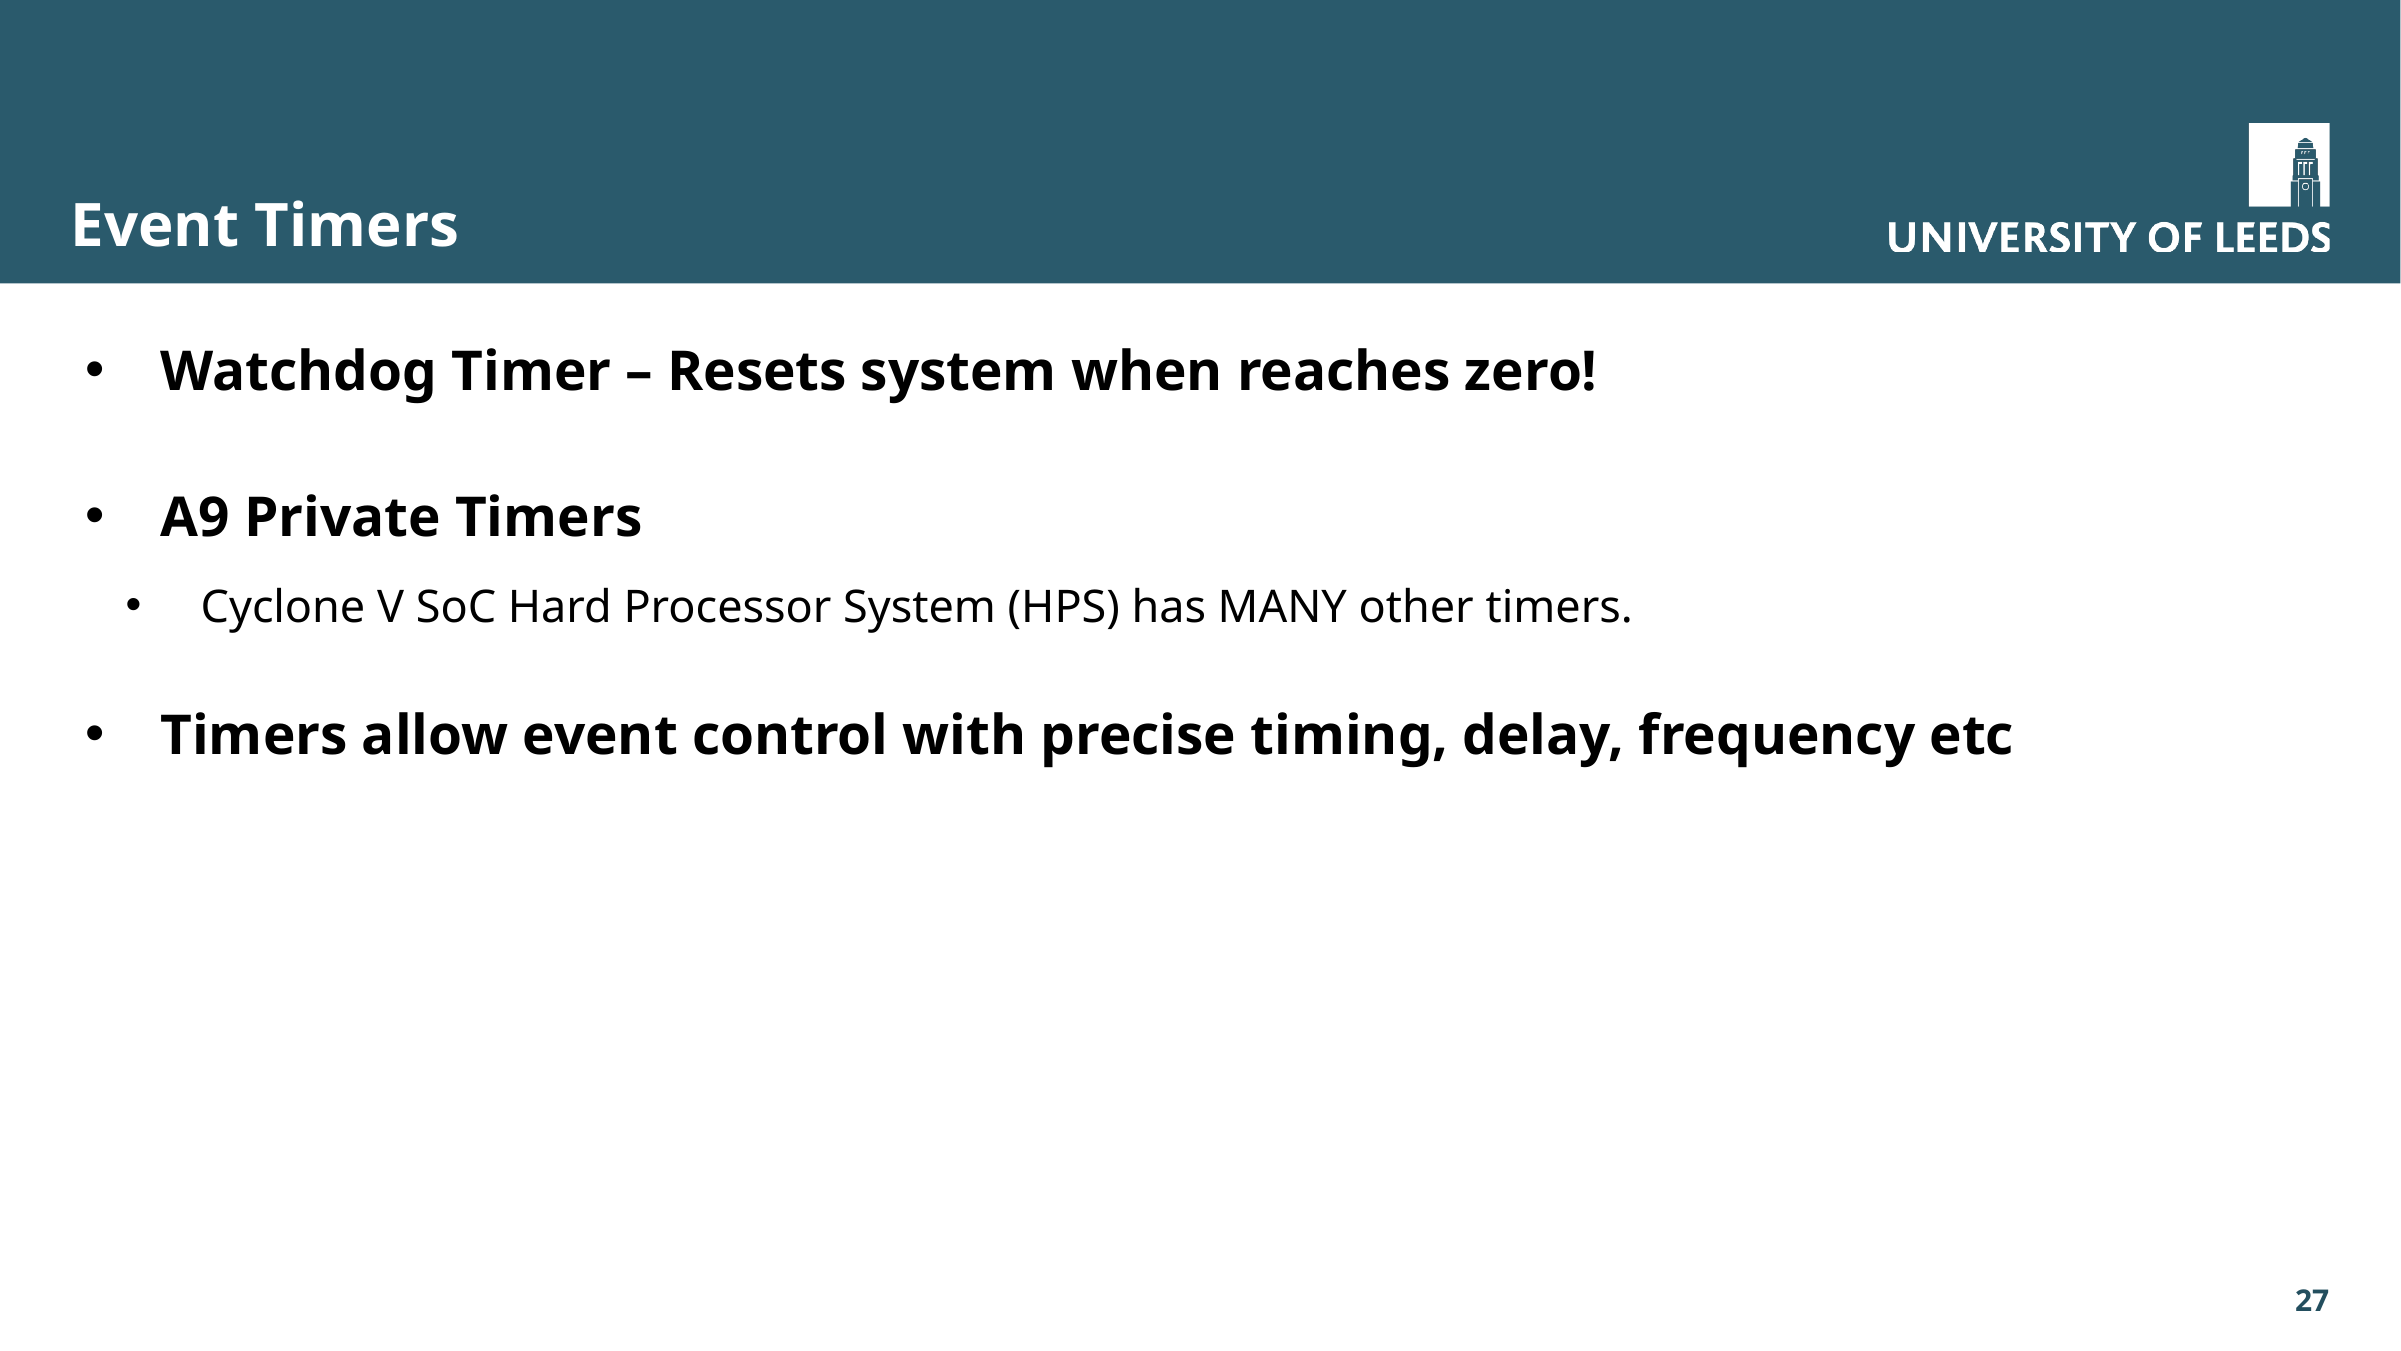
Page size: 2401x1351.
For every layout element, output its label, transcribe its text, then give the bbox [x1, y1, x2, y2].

list Watchdog Timer – Resets system when reaches zero! A9 Private Timers Cyclone V SoC Hard Processor System (HPS) has MANY other timers. Timers allow event control with precise timing, delay, frequency etc [70, 327, 2329, 1230]
title Event Timers [70, 81, 1806, 259]
